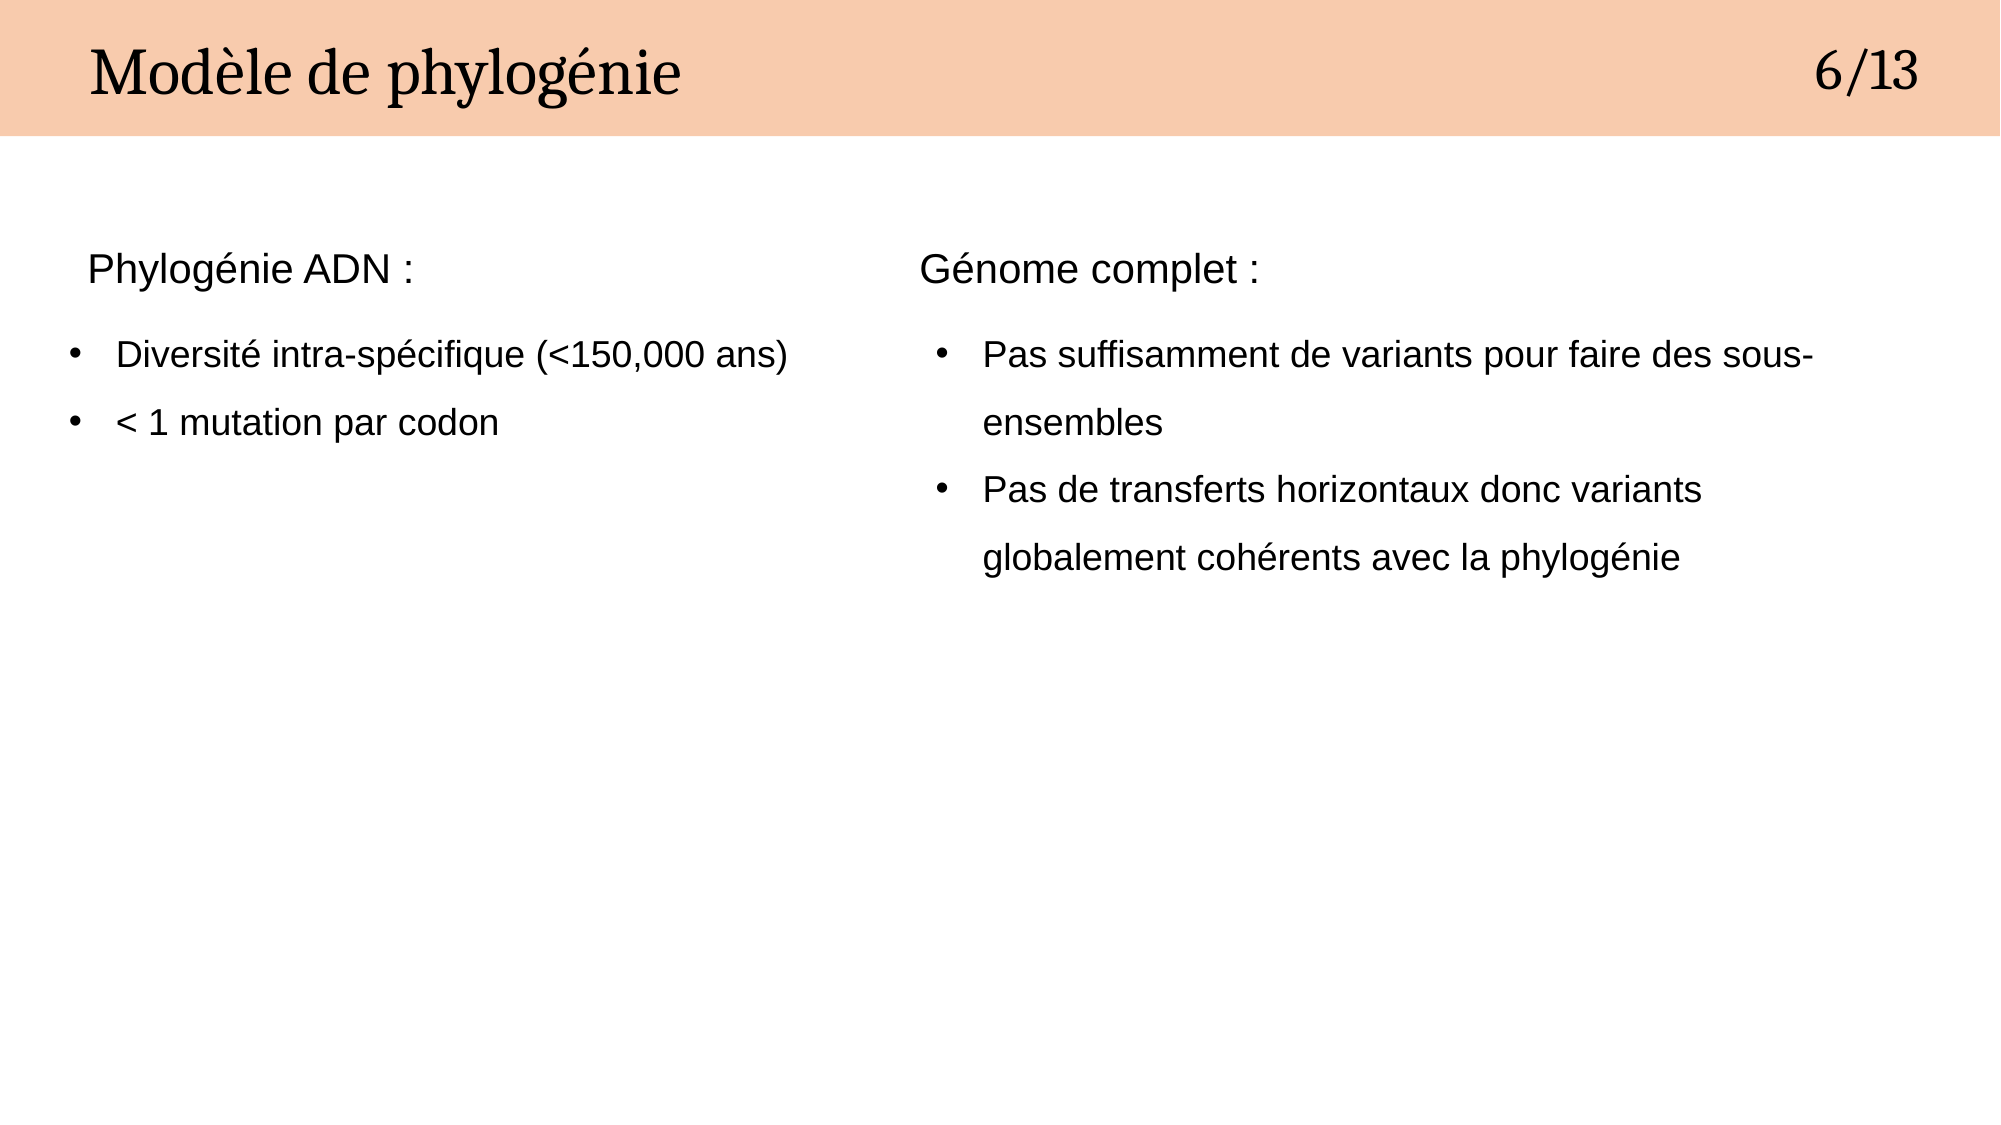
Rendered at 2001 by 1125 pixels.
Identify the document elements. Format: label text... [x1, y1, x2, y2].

text_box Génome complet : [904, 234, 1276, 300]
text_box Diversité intra-spécifique (<150,000 ans) < 1 mutation par codon [54, 300, 804, 450]
text_box 6/13 [1800, 23, 1934, 109]
text_box Pas suffisamment de variants pour faire des sous-ensembles Pas de transferts horizontaux donc variants globalement cohérents avec la phylogénie [920, 300, 1914, 585]
text_box Modèle de phylogénie [0, 0, 2000, 137]
text_box Phylogénie ADN : [72, 234, 430, 300]
